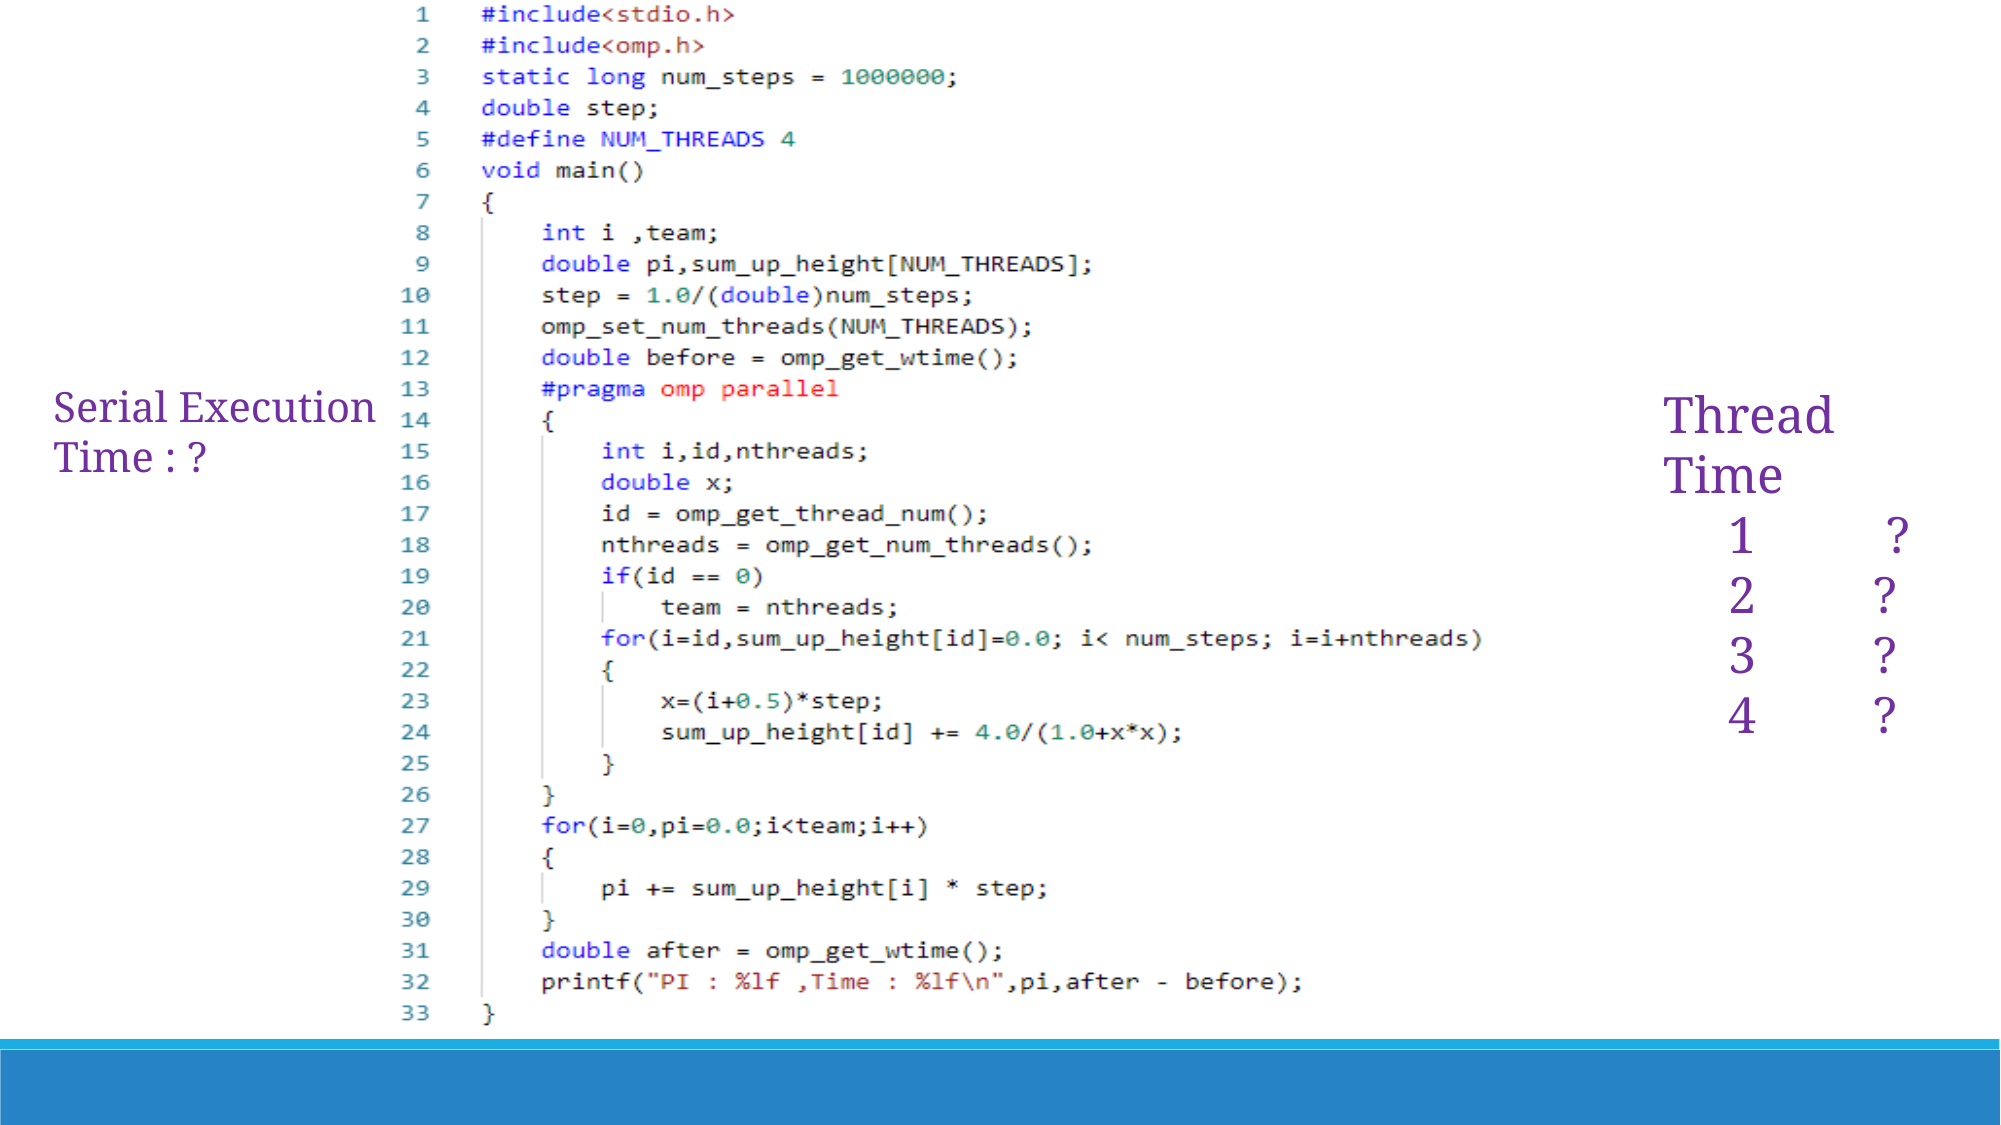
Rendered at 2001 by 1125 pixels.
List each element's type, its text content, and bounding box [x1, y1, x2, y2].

text_box Thread Time 1 ? 2 ? 3 ? 4 ? [1648, 375, 2000, 751]
text_box Serial Execution Time : ? [38, 373, 386, 489]
picture [388, 0, 1598, 1037]
